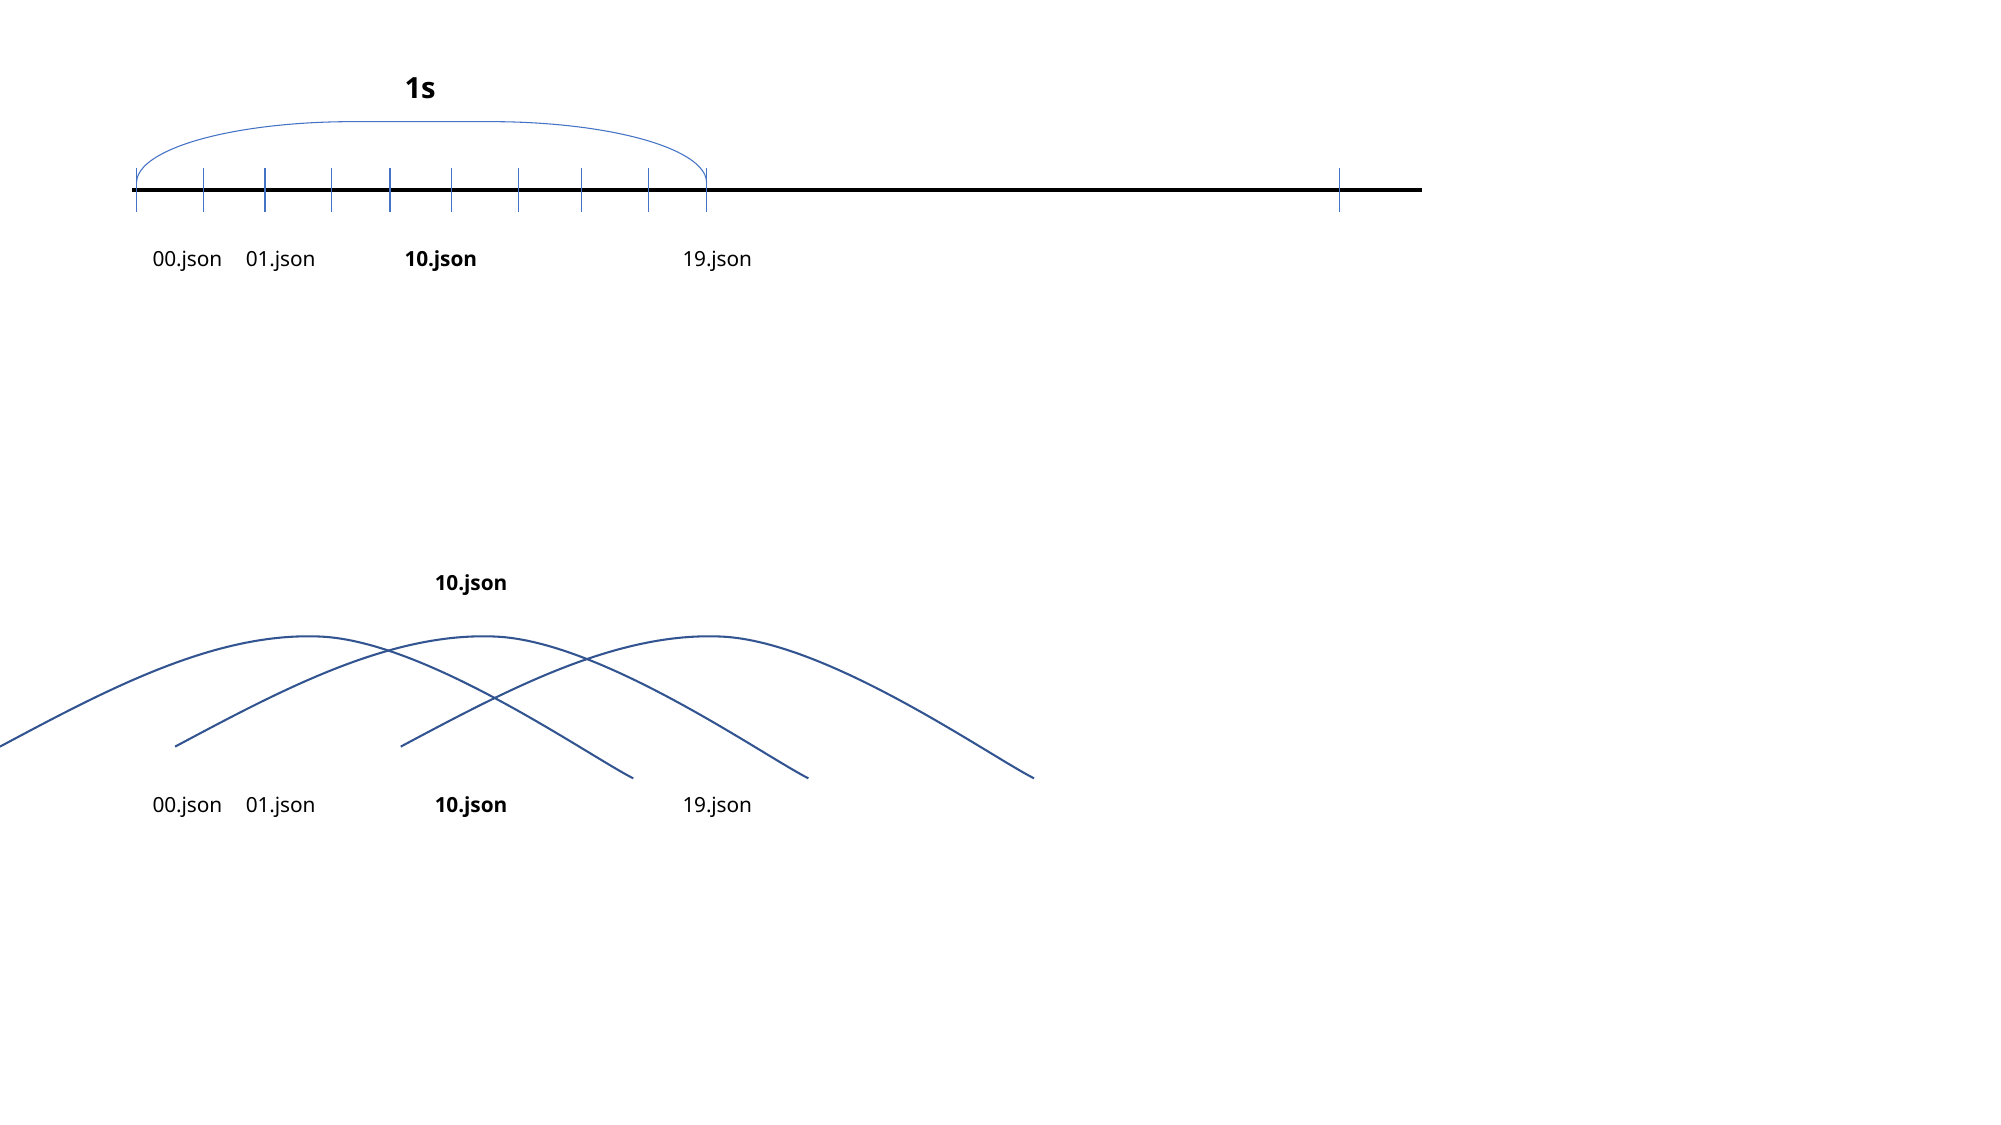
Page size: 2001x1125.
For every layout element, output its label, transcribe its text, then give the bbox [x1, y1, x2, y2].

text_box 10.json [420, 784, 523, 825]
text_box [601, 757, 809, 780]
text_box 01.json [231, 784, 331, 825]
text_box [400, 635, 1035, 780]
text_box 19.json [667, 238, 767, 278]
text_box 19.json [667, 784, 767, 825]
text_box [0, 635, 634, 780]
text_box 00.json [137, 238, 231, 278]
text_box 10.json [389, 238, 492, 278]
text_box [390, 635, 586, 696]
text_box 10.json [420, 562, 523, 603]
text_box 00.json [137, 784, 231, 825]
text_box [137, 121, 706, 183]
text_box 01.json [231, 238, 331, 278]
text_box 1s [389, 61, 451, 112]
